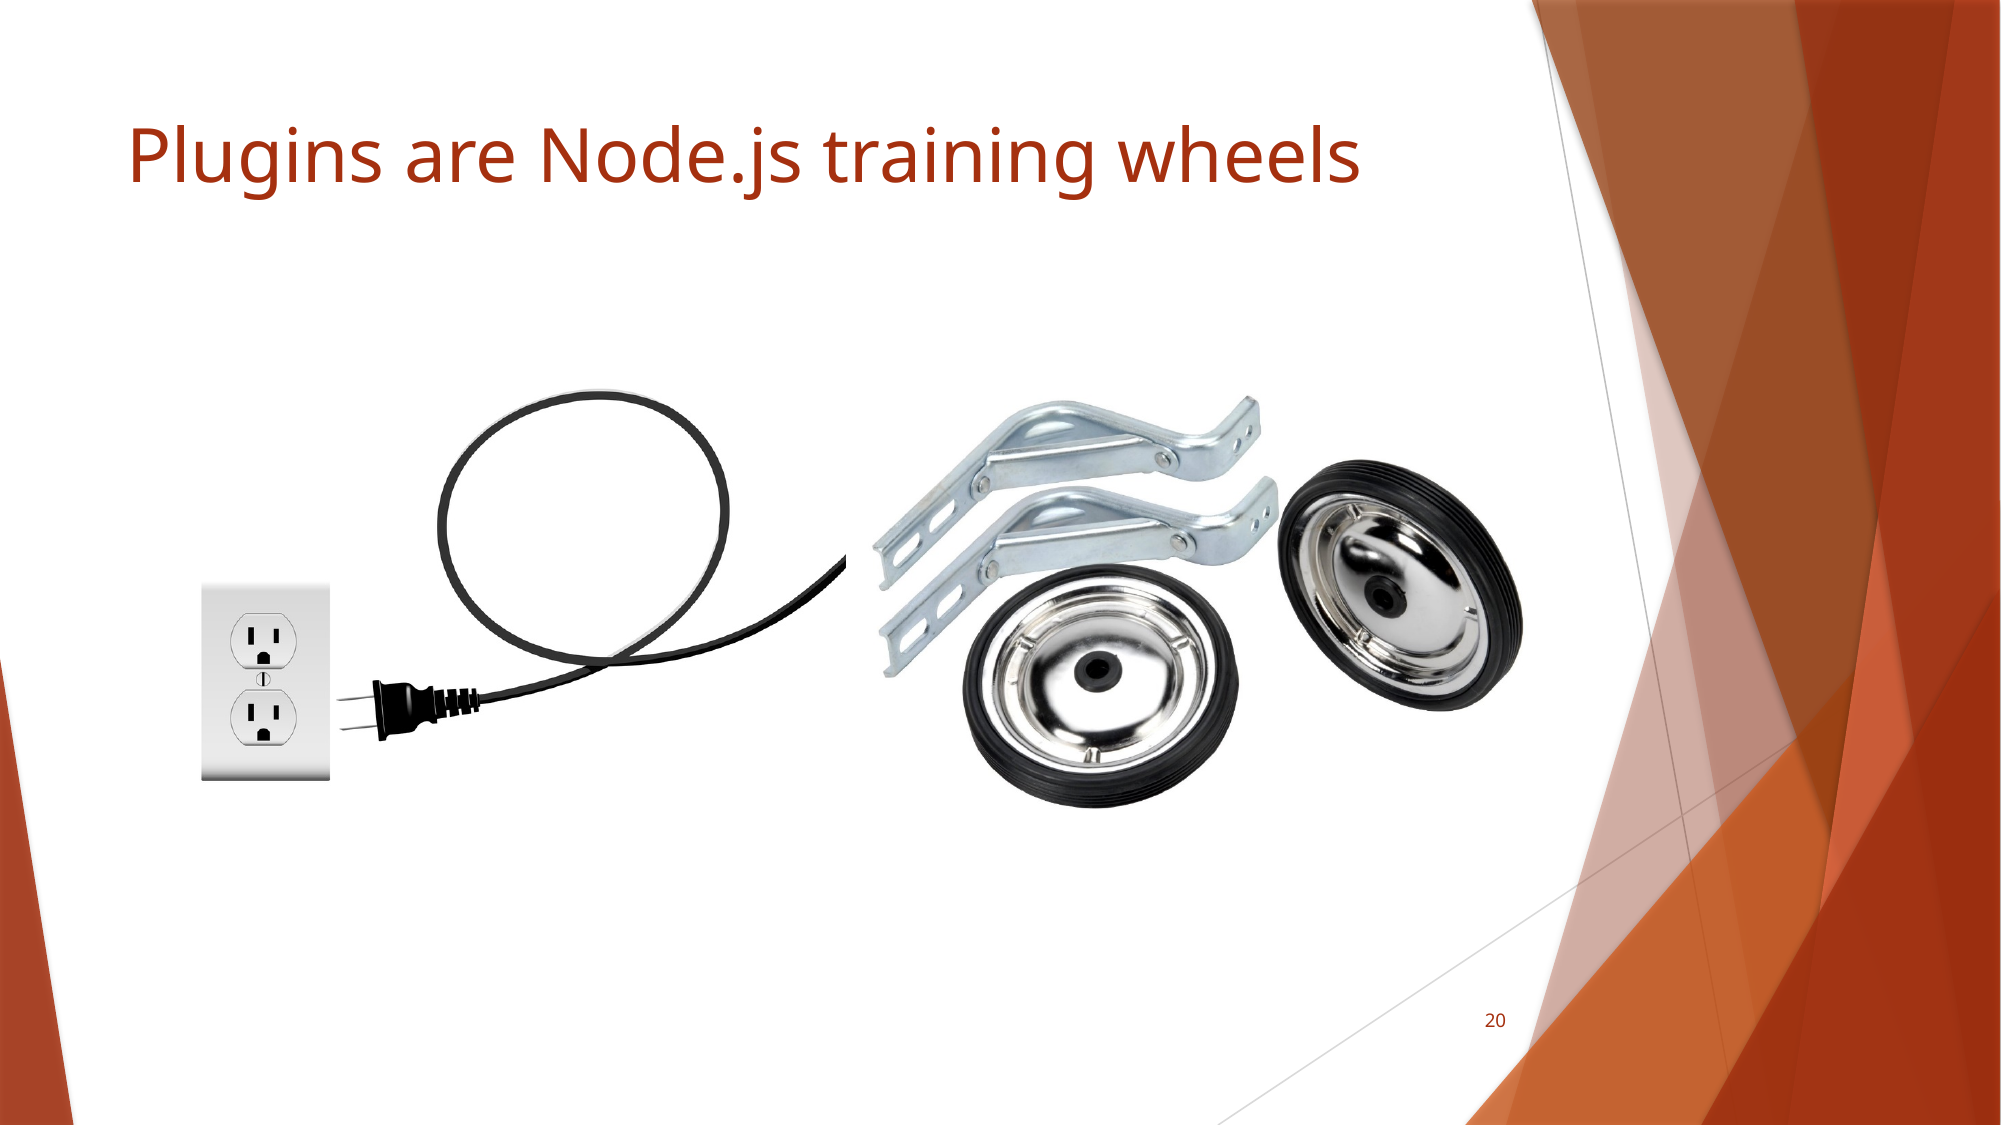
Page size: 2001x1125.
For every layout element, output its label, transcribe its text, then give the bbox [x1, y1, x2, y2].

slide_number 20 [1409, 991, 1522, 1051]
picture [193, 382, 847, 786]
picture [862, 382, 1535, 822]
list [111, 354, 1522, 992]
title Plugins are Node.js training wheels [111, 99, 1522, 317]
